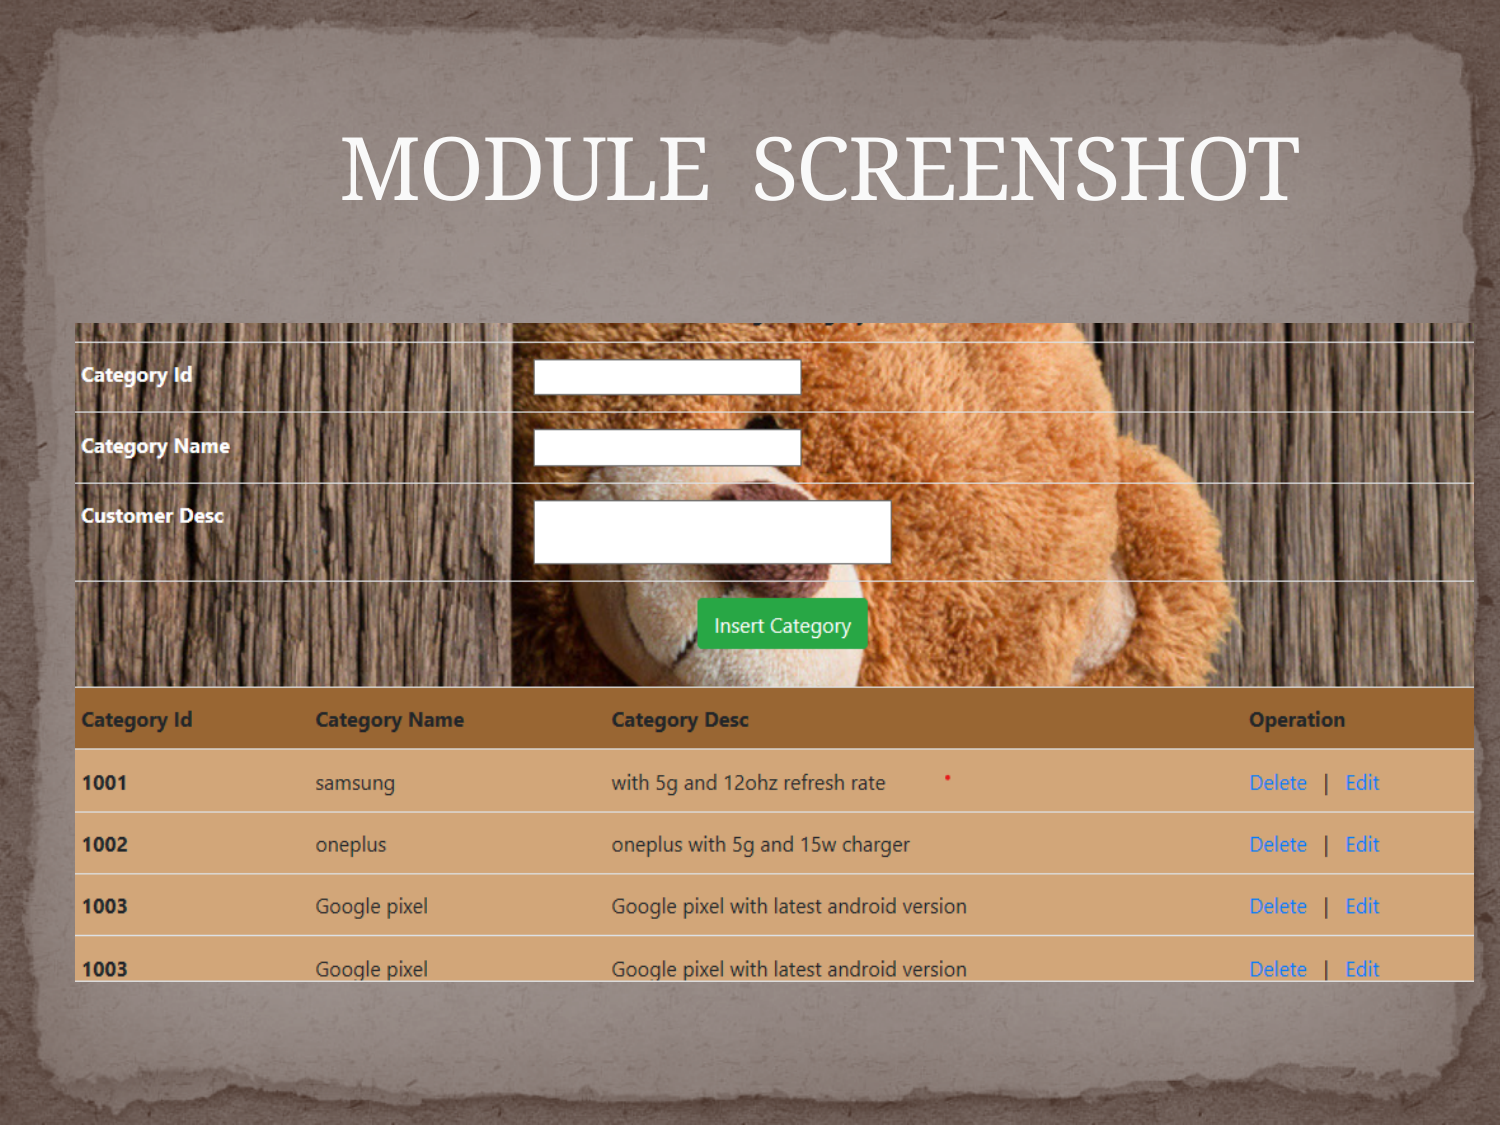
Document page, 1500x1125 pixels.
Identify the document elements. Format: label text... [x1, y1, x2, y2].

title MODULE SCREENSHOT [74, 24, 1425, 225]
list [75, 324, 1475, 983]
